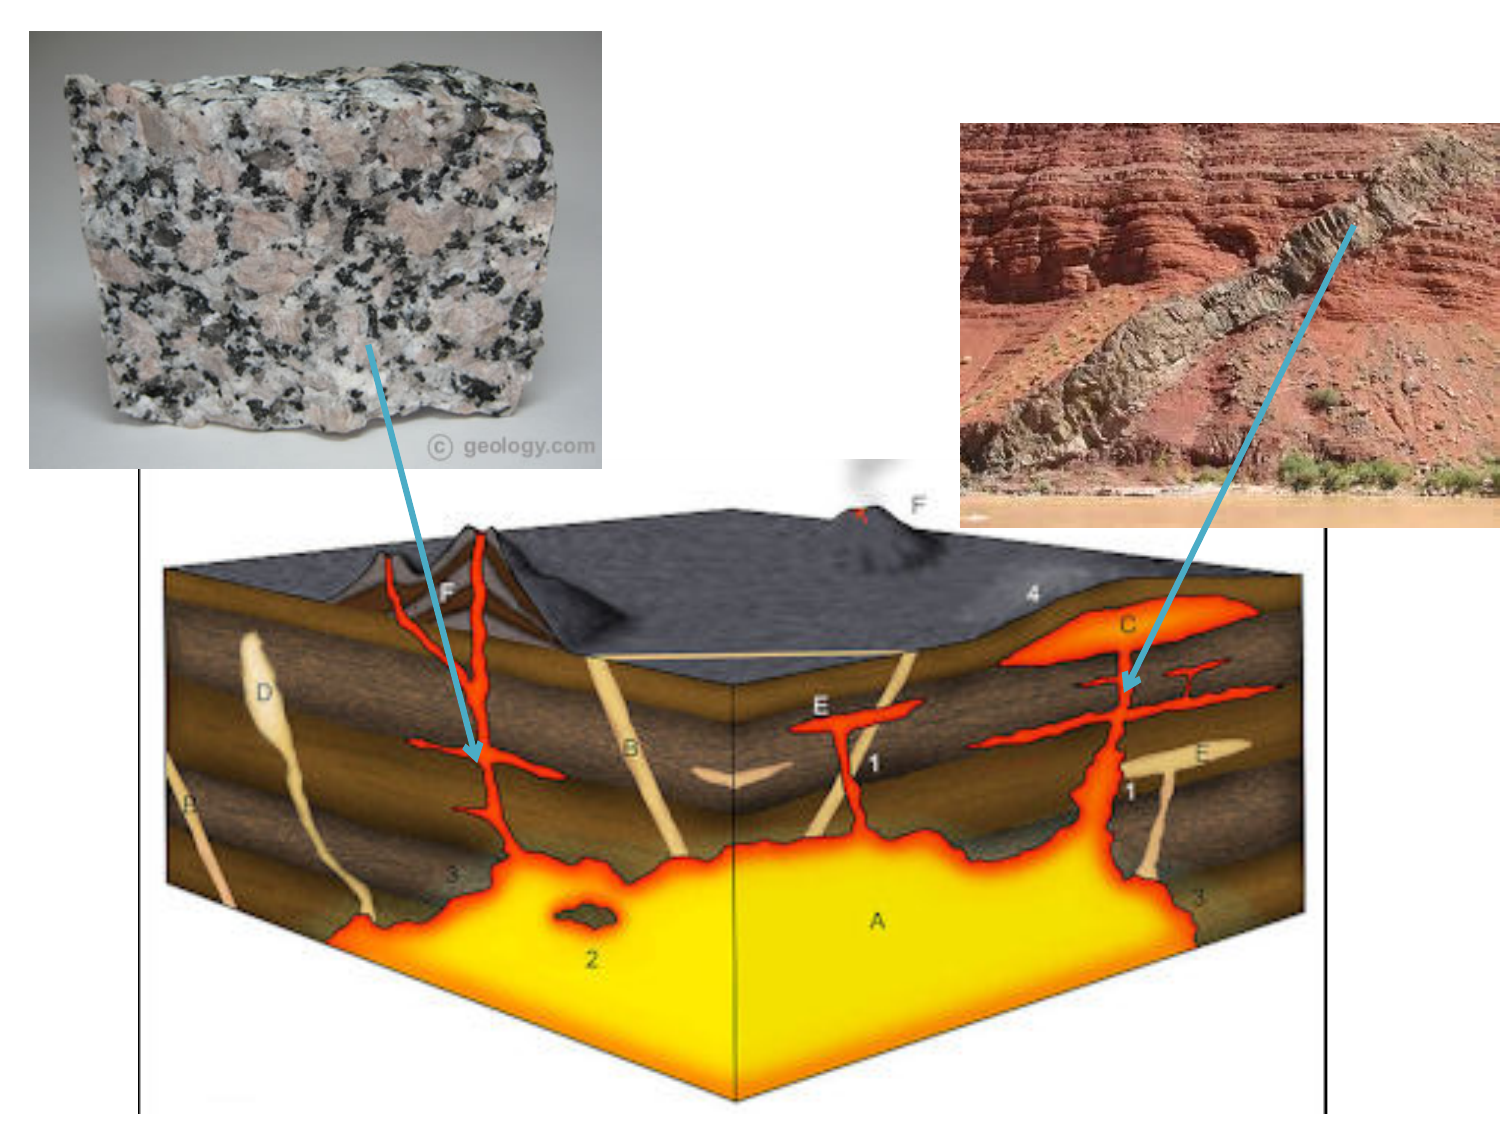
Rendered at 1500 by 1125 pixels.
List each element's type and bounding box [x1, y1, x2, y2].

list [137, 459, 1328, 1115]
text_box [367, 344, 478, 764]
picture [960, 123, 1500, 528]
text_box [1123, 225, 1355, 694]
picture [28, 31, 602, 469]
